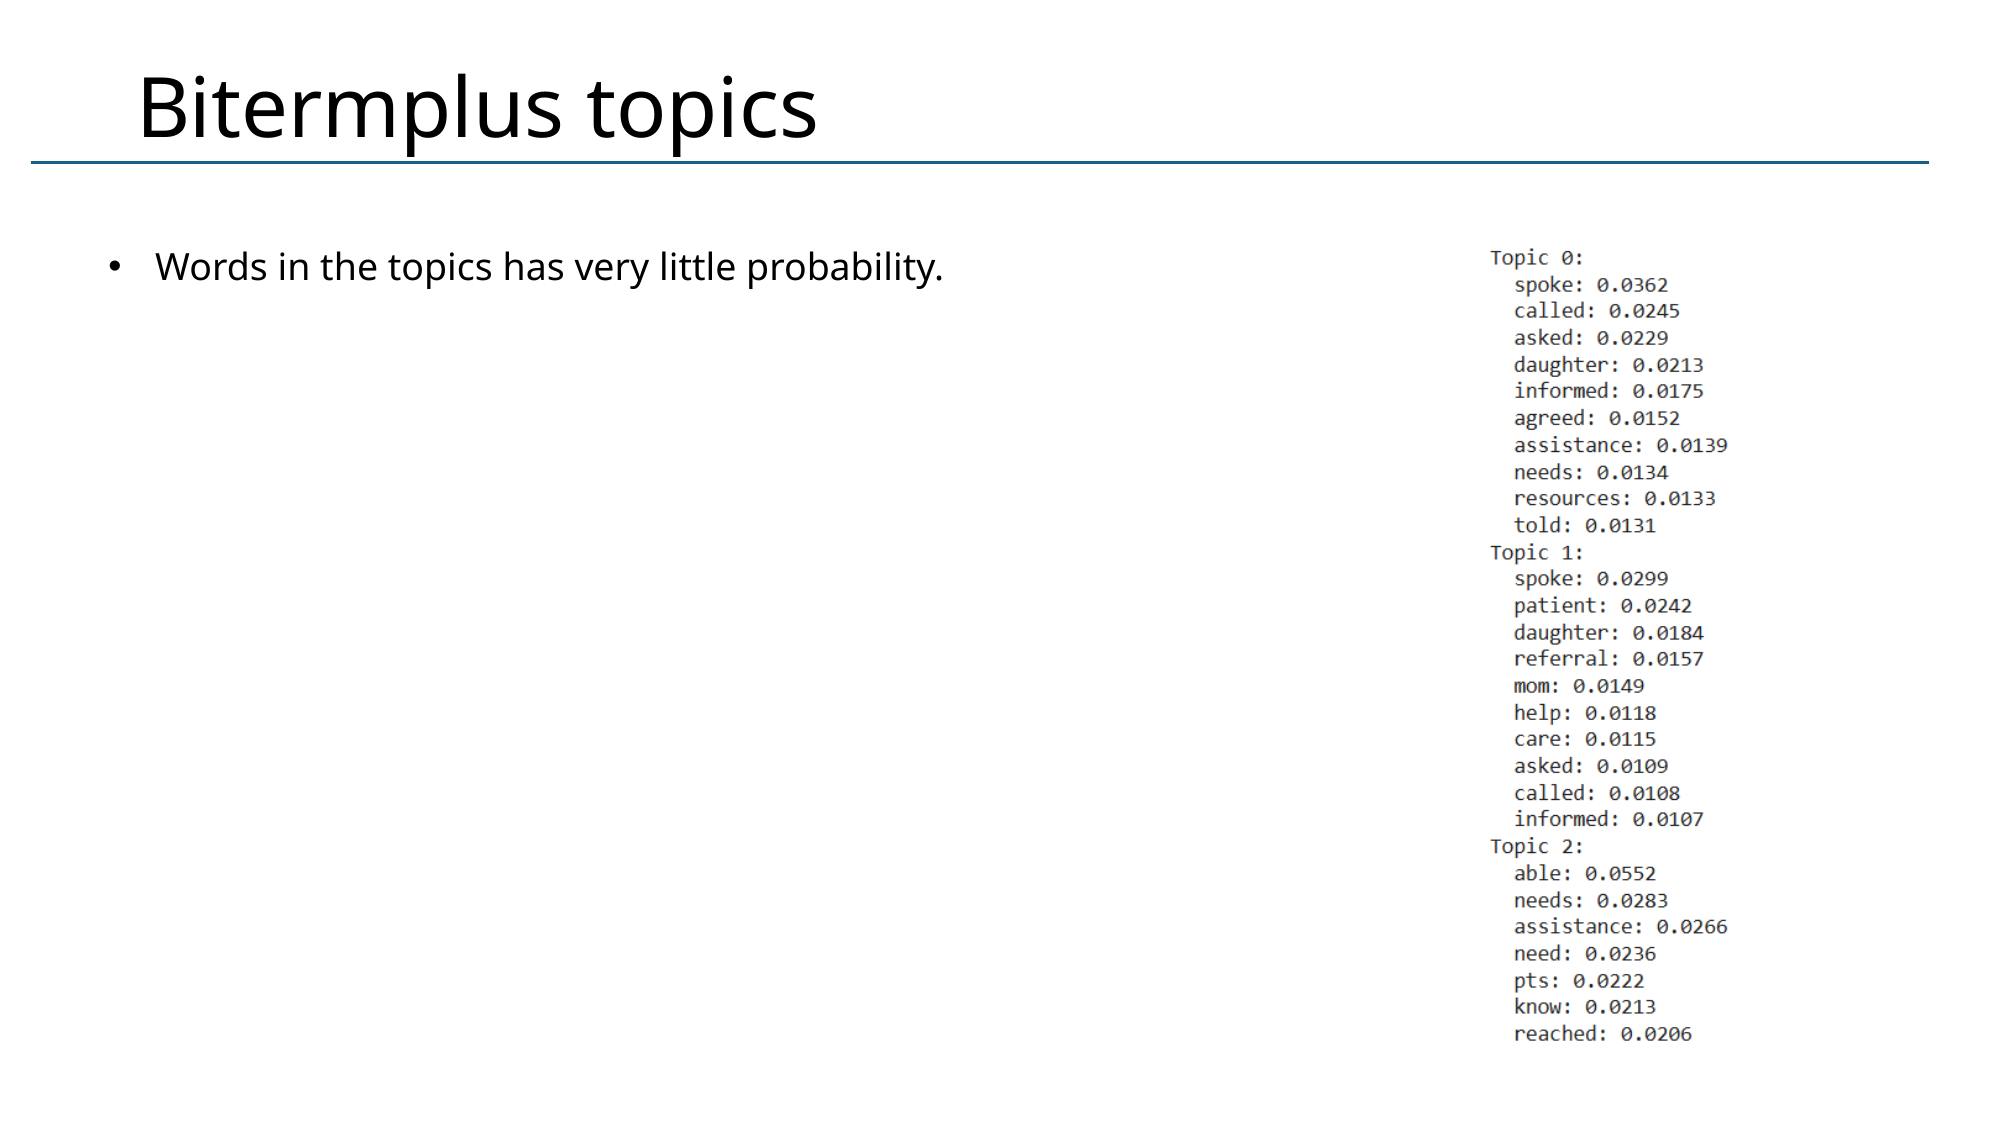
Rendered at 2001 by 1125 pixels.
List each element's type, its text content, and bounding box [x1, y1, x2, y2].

text_box Words in the topics has very little probability. [93, 168, 1867, 296]
picture [1484, 239, 1799, 1047]
title Bitermplus topics [120, 16, 1912, 161]
